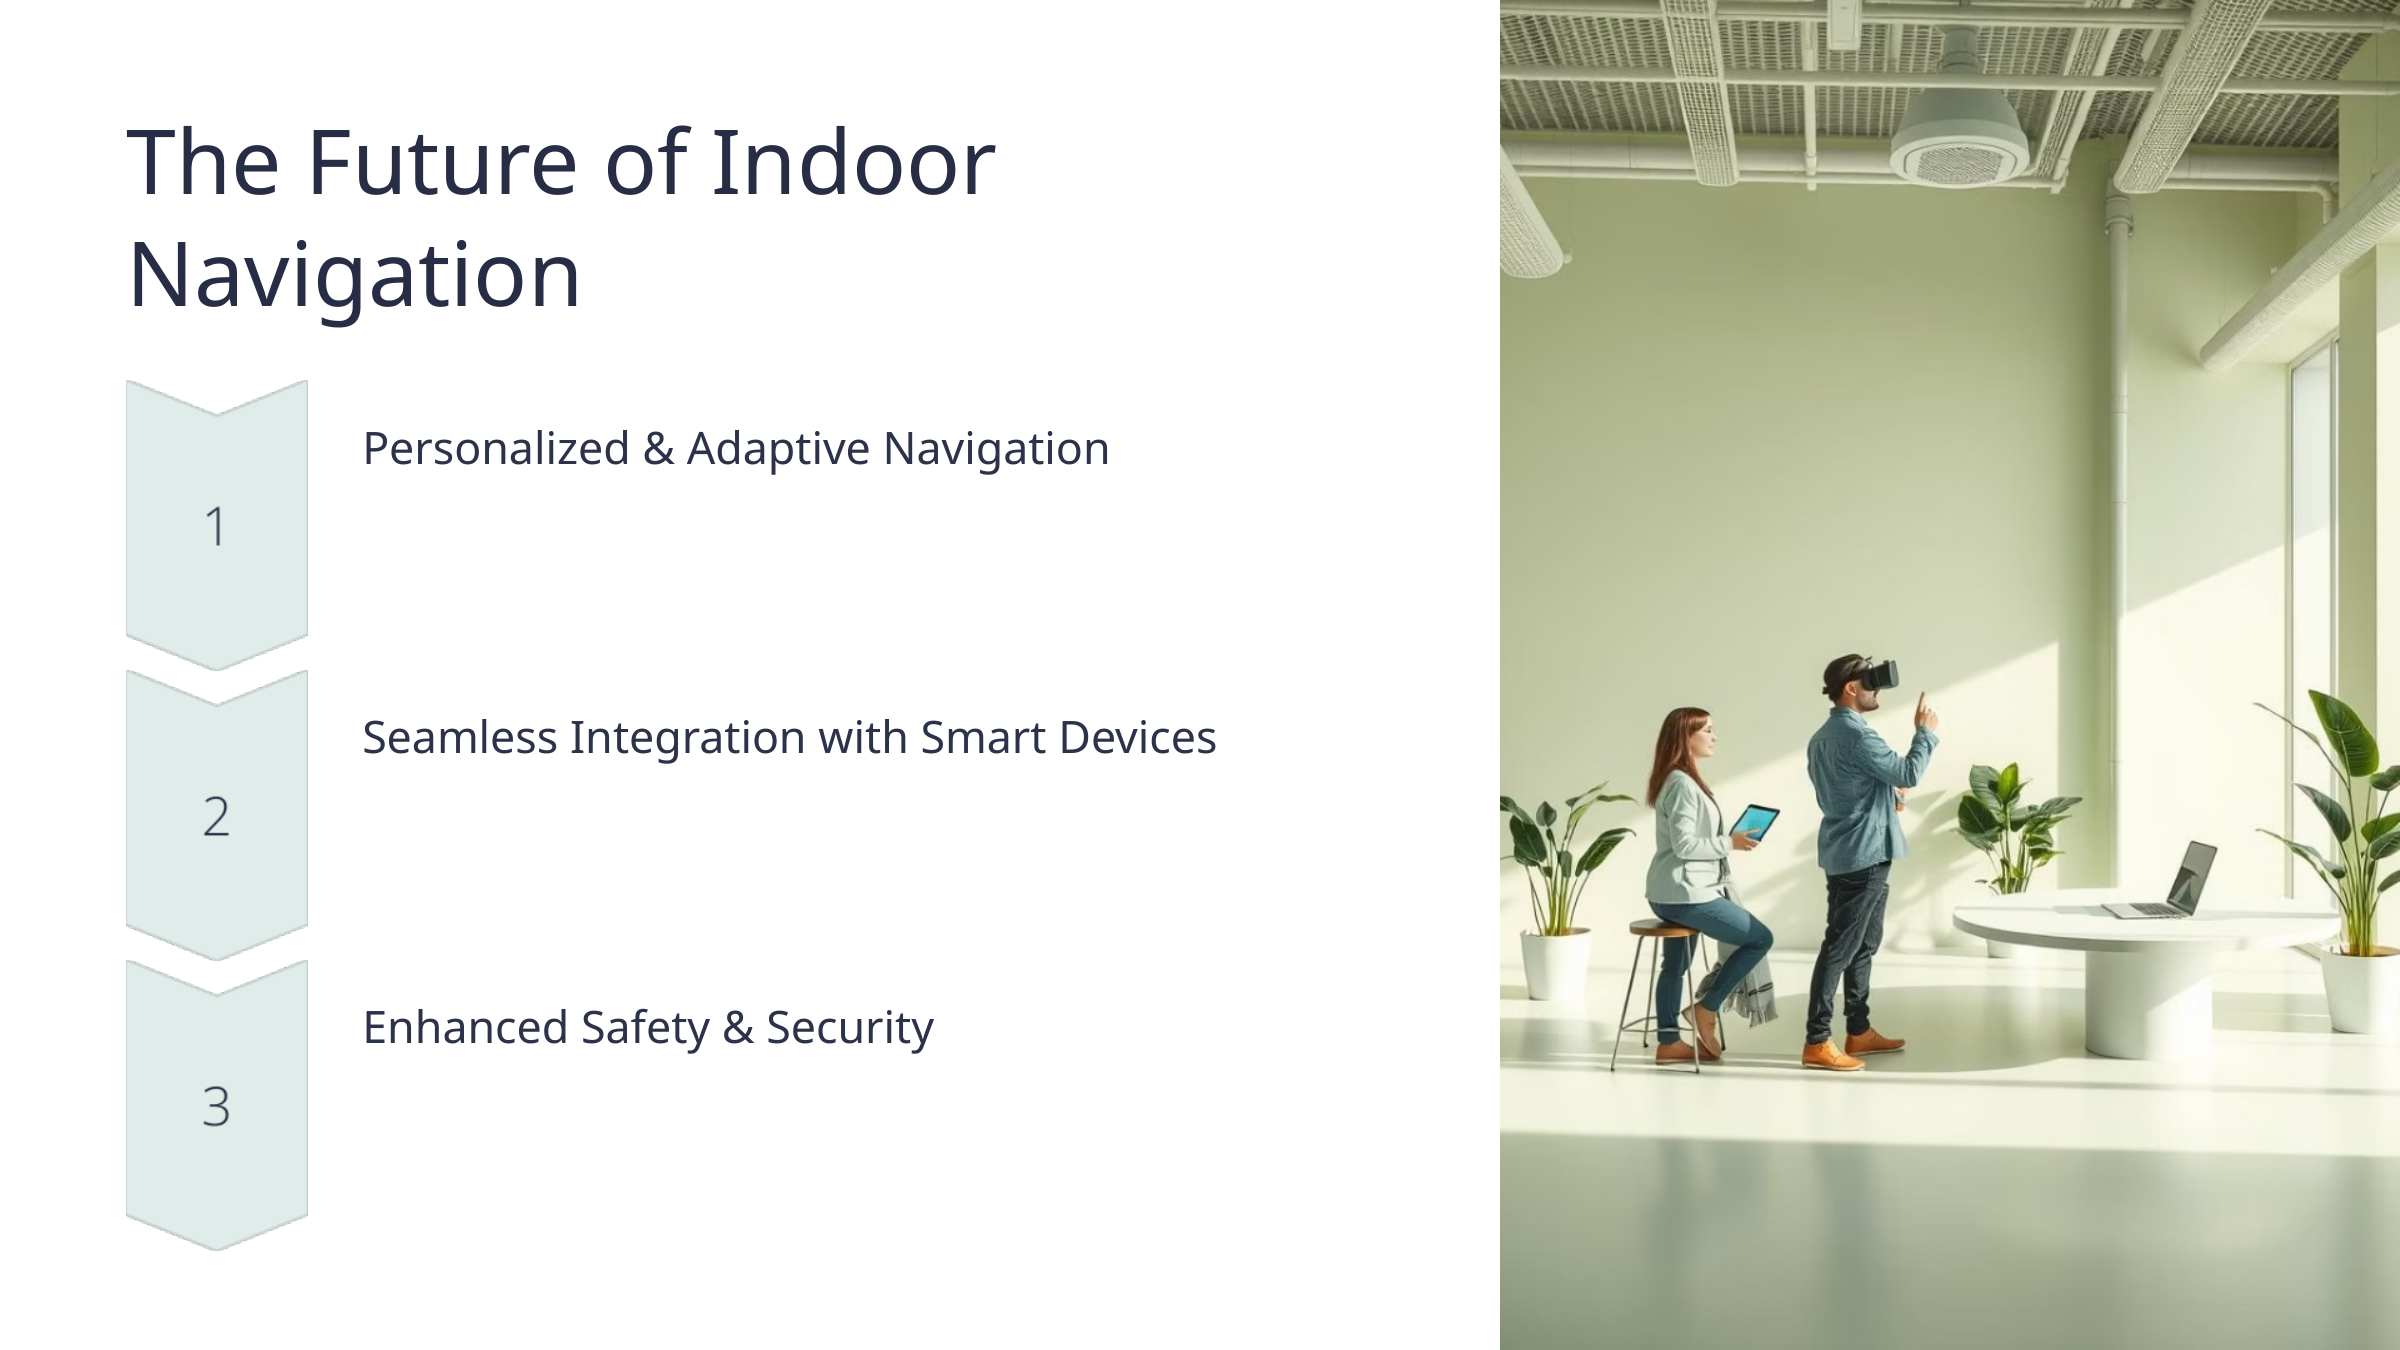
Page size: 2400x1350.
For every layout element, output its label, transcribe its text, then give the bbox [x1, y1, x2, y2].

text_box Personalized & Adaptive Navigation [362, 416, 1074, 474]
picture [126, 380, 308, 1251]
text_box The Future of Indoor Navigation [126, 99, 1374, 327]
text_box Seamless Integration with Smart Devices [362, 706, 1169, 764]
text_box Enhanced Safety & Security [362, 996, 913, 1054]
picture [1499, 0, 2400, 1350]
